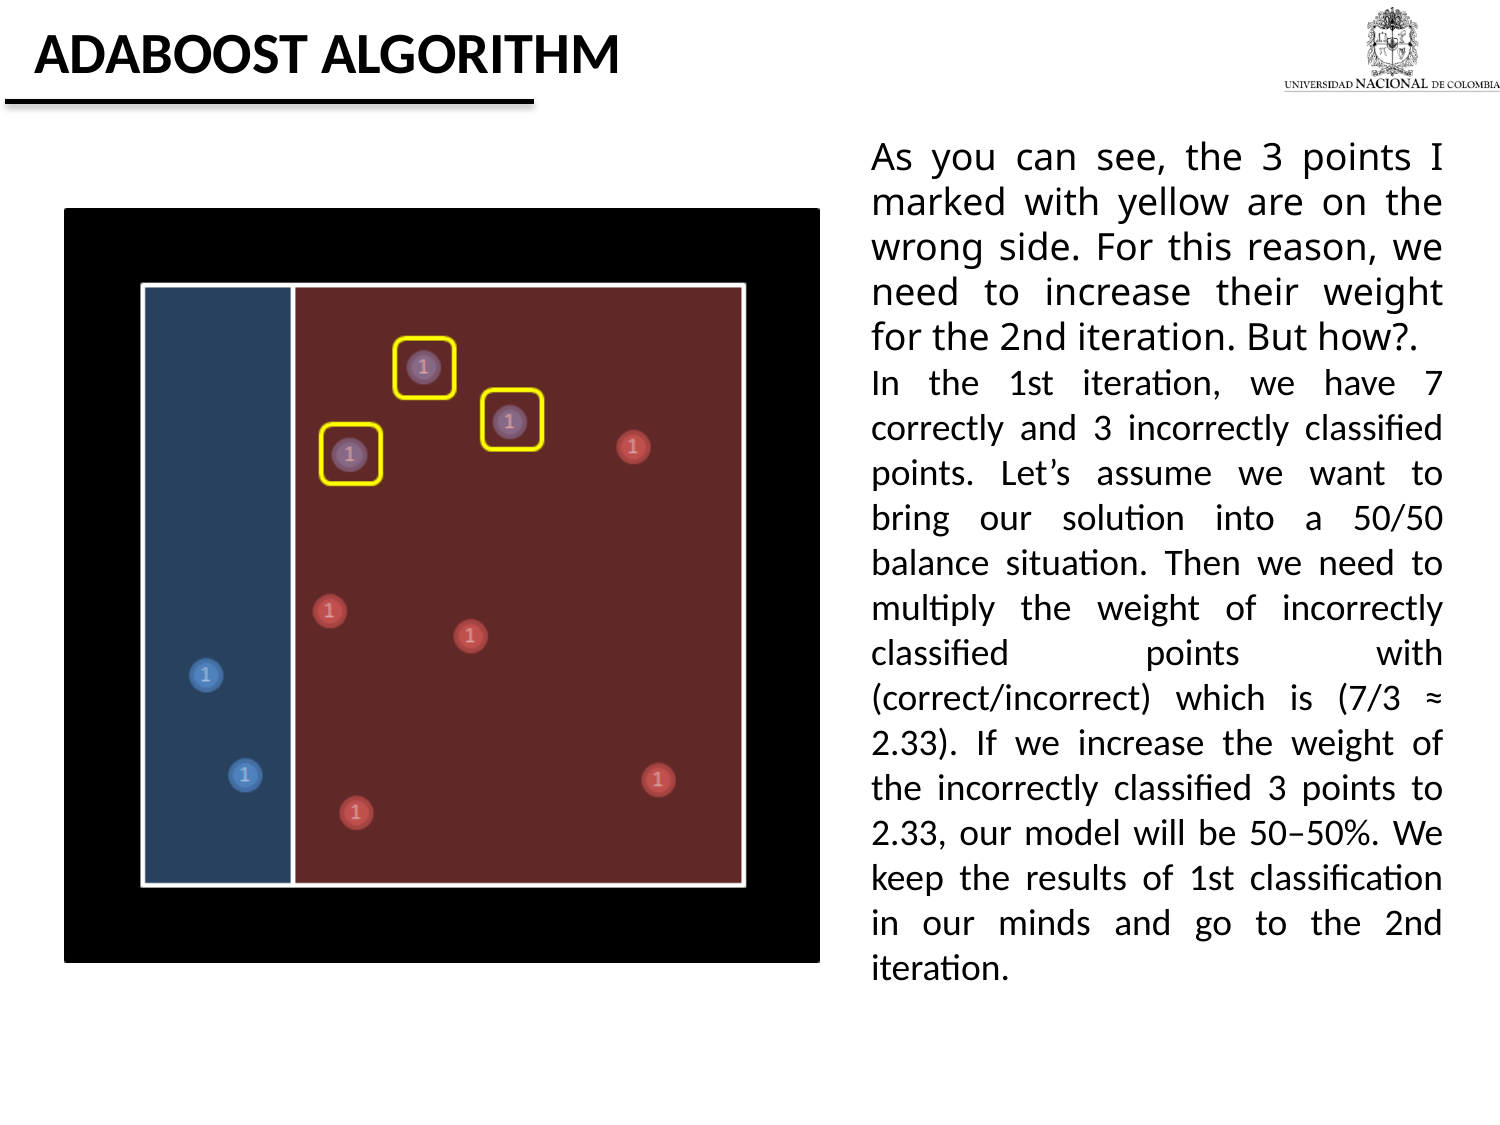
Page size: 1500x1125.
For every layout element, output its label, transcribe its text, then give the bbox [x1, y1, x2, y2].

picture [64, 207, 820, 963]
text_box ADABOOST ALGORITHM [19, 7, 637, 93]
text_box As you can see, the 3 points I marked with yellow are on the wrong side. For this reason, we need to increase their weight for the 2nd iteration. But how?. In the 1st iteration, we have 7 correctly and 3 incorrectly classified points. Let’s assume we want to bring our solution into a 50/50 balance situation. Then we need to multiply the weight of incorrectly classified points with (correct/incorrect) which is (7/3 ≈ 2.33). If we increase the weight of the incorrectly classified 3 points to 2.33, our model will be 50–50%. We keep the results of 1st classification in our minds and go to the 2nd iteration. [856, 125, 1459, 996]
picture [1283, 6, 1500, 94]
